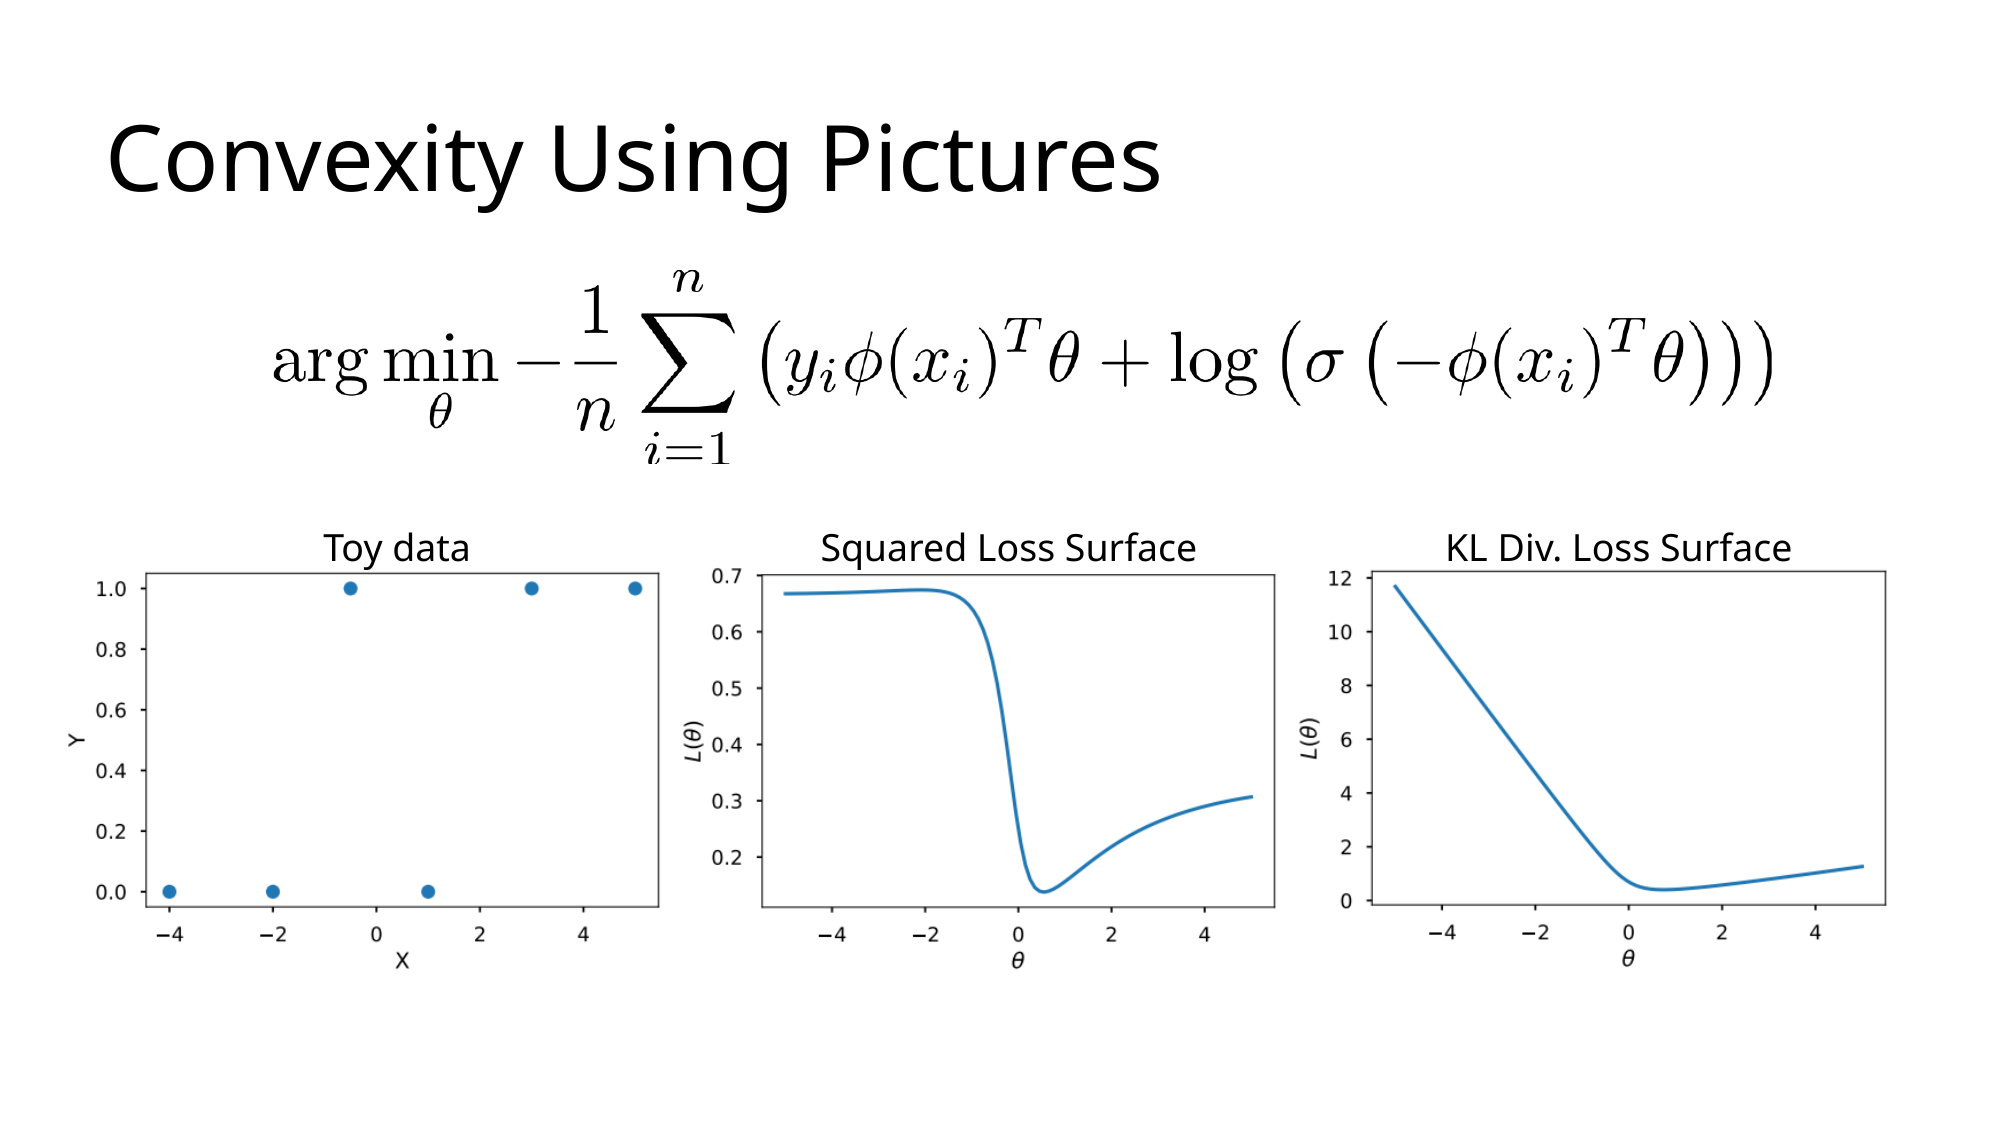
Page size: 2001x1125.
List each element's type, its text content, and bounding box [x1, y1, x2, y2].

picture [57, 555, 1900, 982]
text_box Toy data [308, 516, 487, 557]
picture [273, 270, 1772, 464]
text_box Squared Loss Surface [805, 516, 1213, 557]
text_box KL Div. Loss Surface [1430, 516, 1809, 555]
title Convexity Using Pictures [90, 52, 1863, 271]
